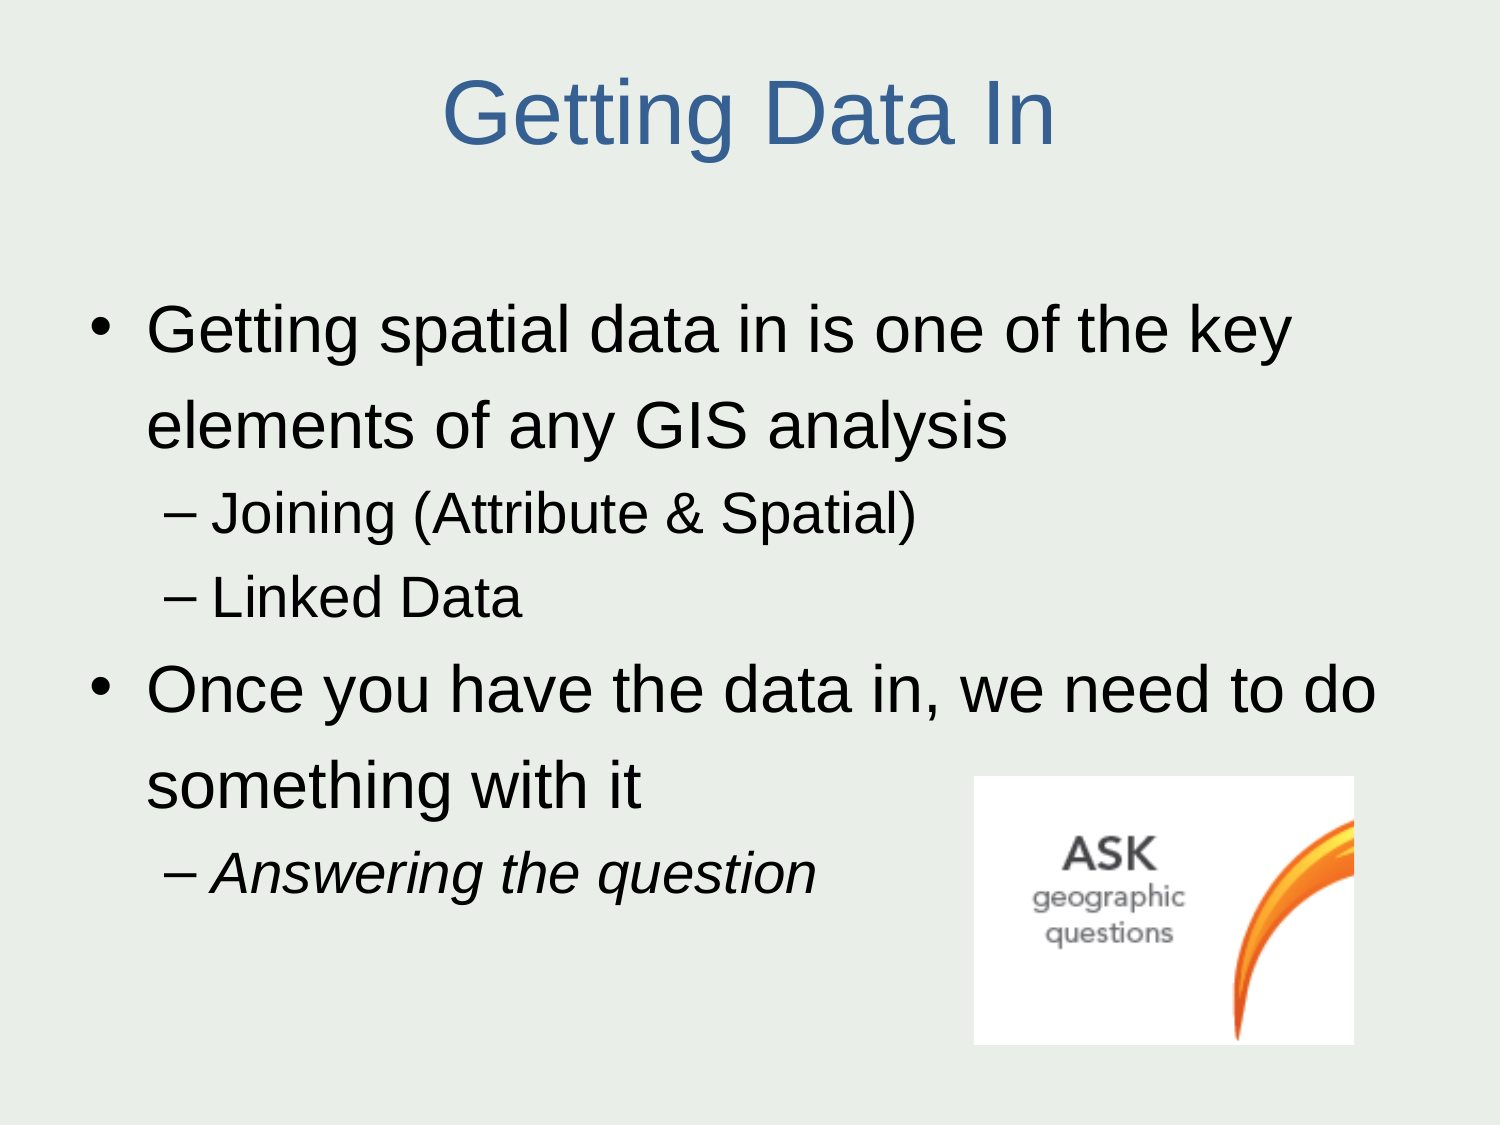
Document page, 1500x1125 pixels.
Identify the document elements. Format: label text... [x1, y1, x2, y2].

text_box Getting spatial data in is one of the key elements of any GIS analysis Joining (Attribute & Spatial) Linked Data Once you have the data in, we need to do something with it Answering the question [74, 262, 1425, 1005]
text_box Getting Data In [74, 45, 1425, 233]
picture [973, 775, 1355, 1045]
